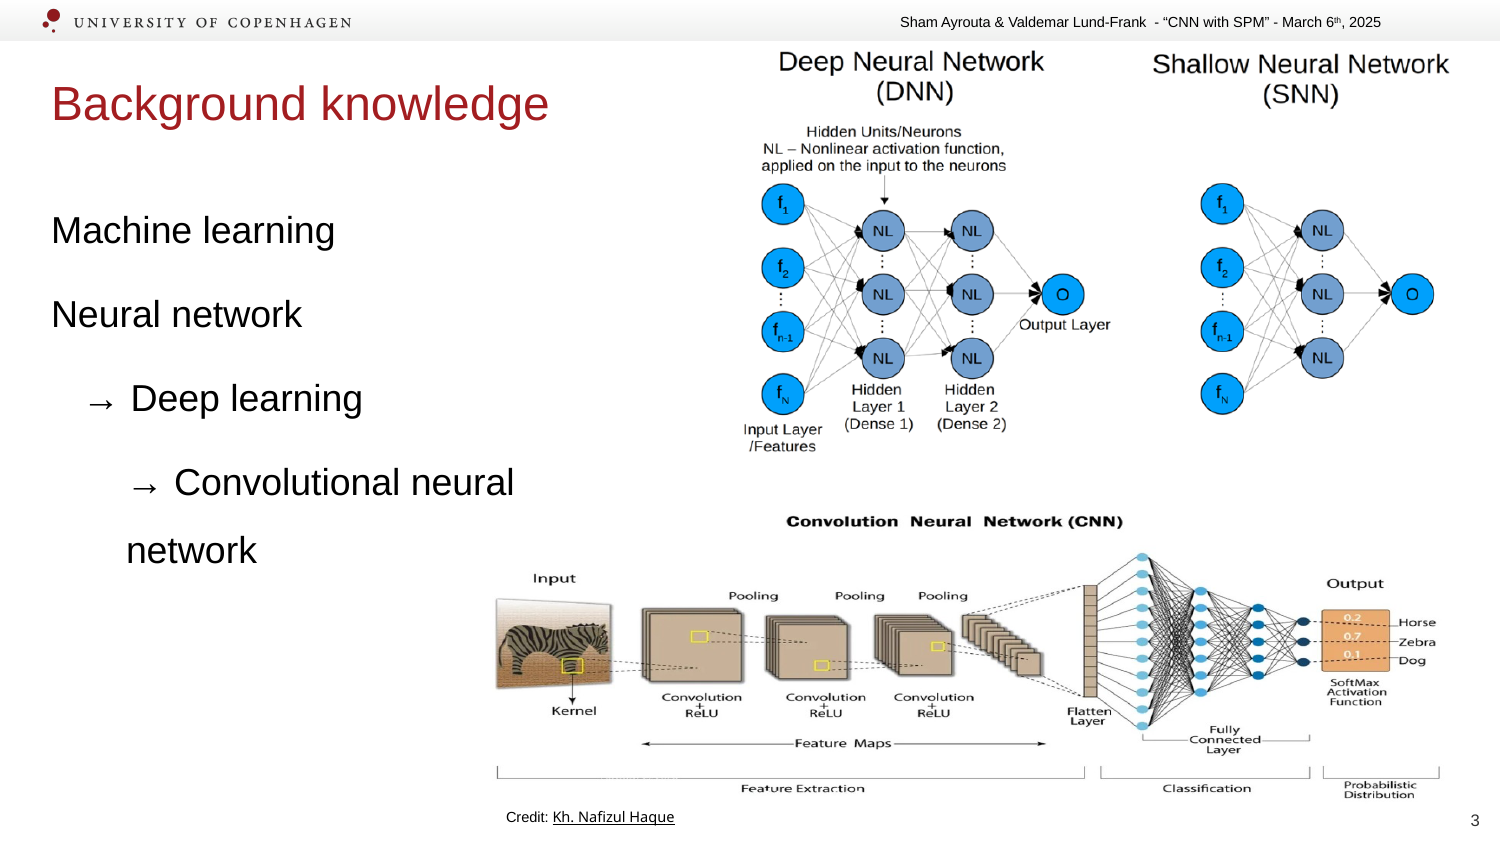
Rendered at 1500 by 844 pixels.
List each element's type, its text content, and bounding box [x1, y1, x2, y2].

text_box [478, 502, 1463, 843]
title Background knowledge [51, 72, 729, 167]
picture [734, 50, 1492, 474]
picture [69, 11, 357, 32]
list Machine learning Neural network → Deep learning → Convolutional neural network [51, 183, 572, 744]
slide_number ‹#› [1468, 764, 1480, 830]
picture [41, 7, 62, 34]
